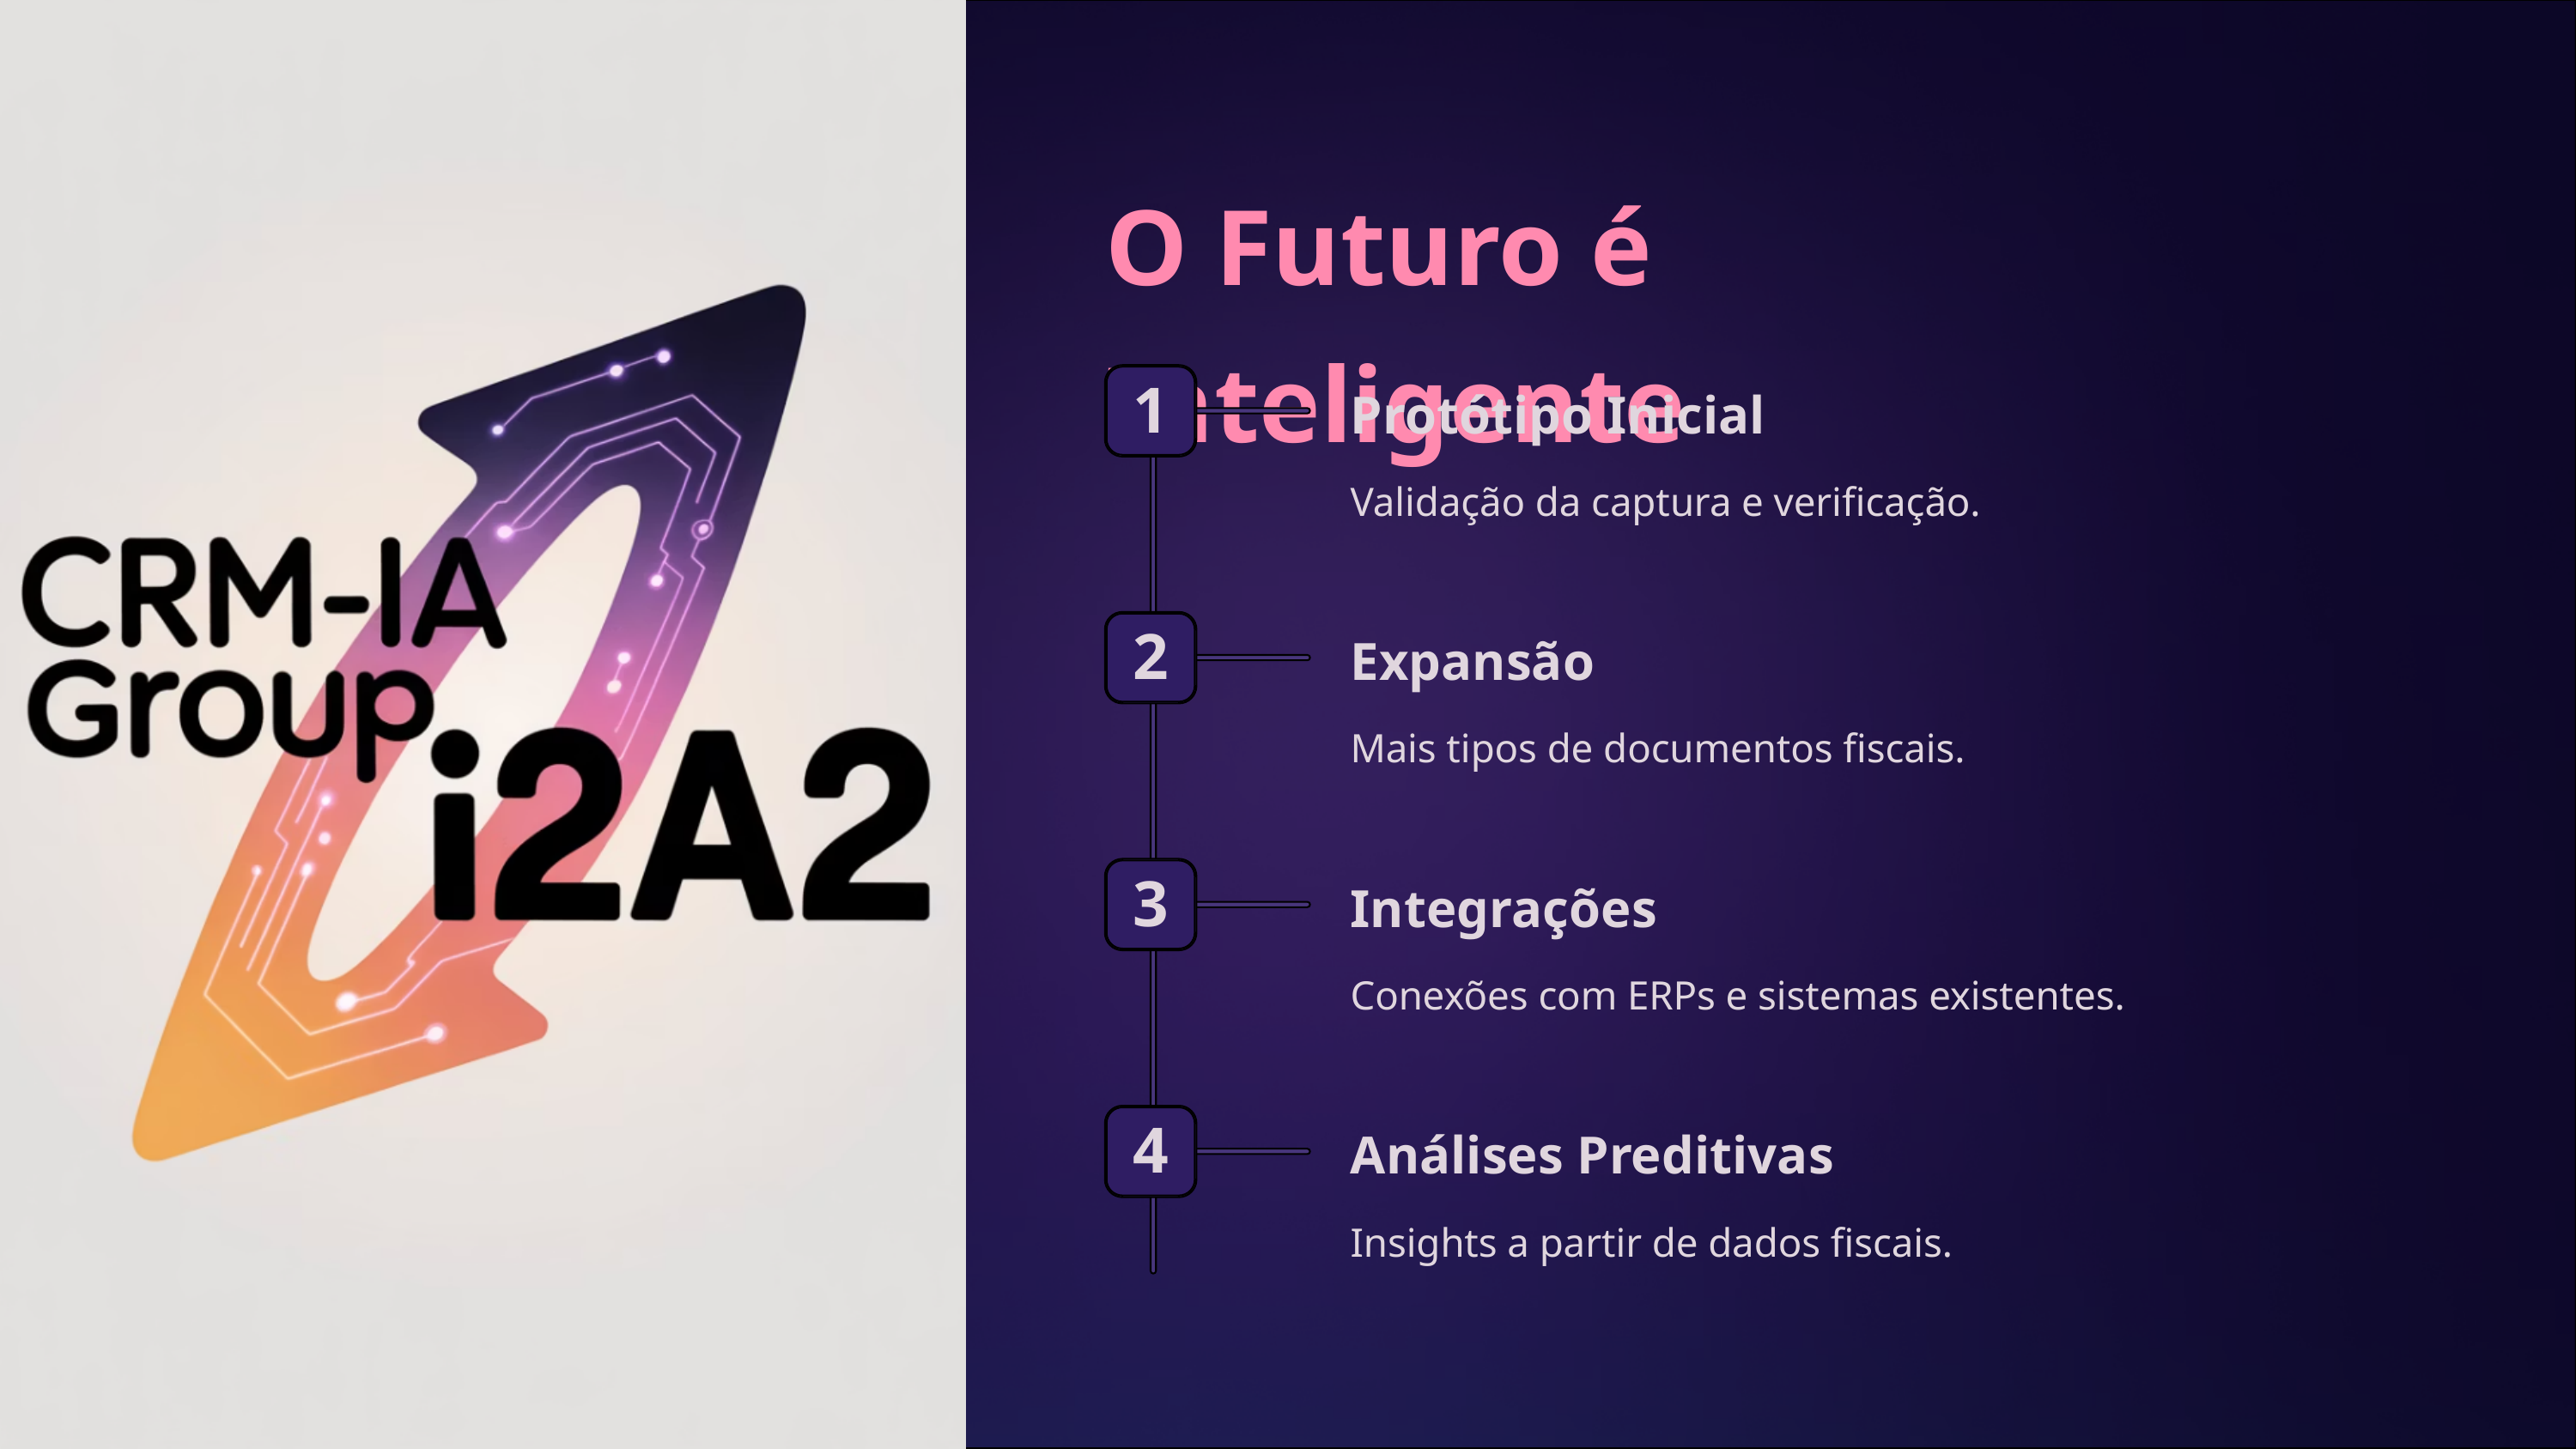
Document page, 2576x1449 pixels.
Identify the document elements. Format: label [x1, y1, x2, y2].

text_box [1150, 464, 1157, 610]
text_box [1150, 711, 1157, 857]
text_box [1201, 901, 1310, 908]
text_box [1150, 1204, 1157, 1274]
text_box [967, 0, 2576, 1449]
text_box [1104, 611, 1197, 704]
text_box [0, 0, 967, 1449]
text_box [1201, 408, 1310, 414]
text_box [1201, 1148, 1310, 1155]
text_box [1150, 958, 1157, 1104]
text_box [1201, 654, 1310, 661]
text_box [1104, 1105, 1197, 1197]
text_box [1104, 364, 1197, 458]
text_box [1104, 858, 1197, 951]
